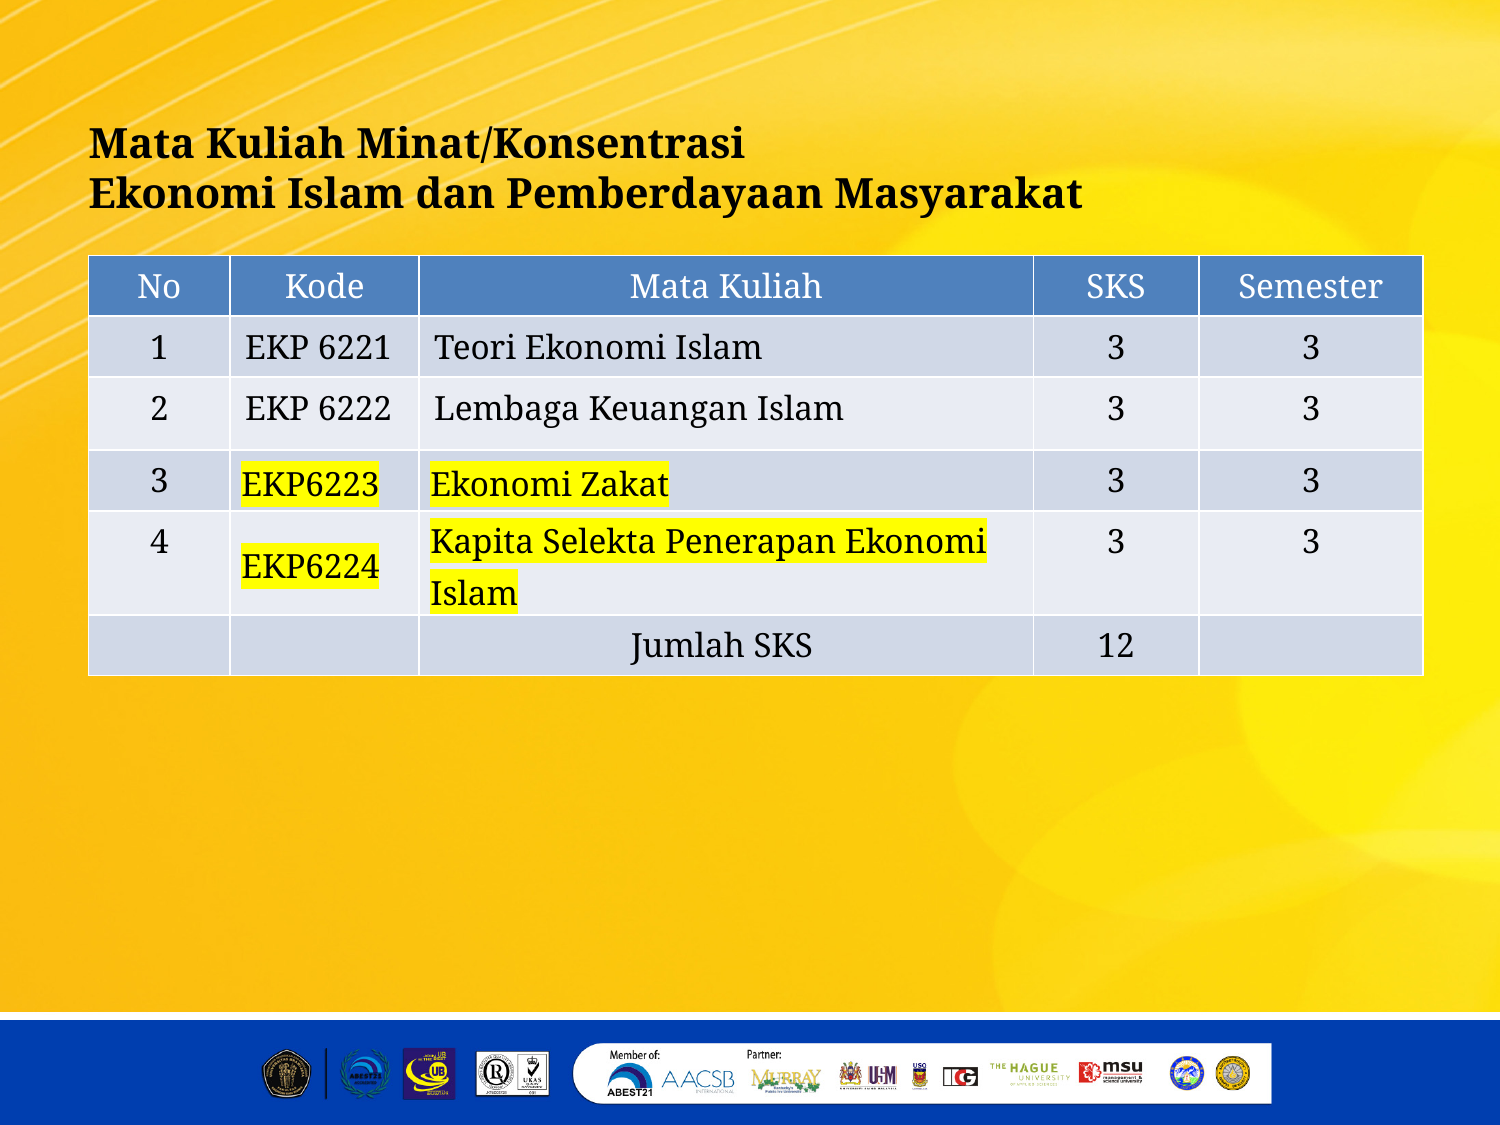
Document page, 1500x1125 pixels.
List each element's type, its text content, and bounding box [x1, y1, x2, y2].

table_cell 3 [1034, 378, 1198, 449]
table_cell 3 [1200, 512, 1422, 614]
text_box Mata Kuliah Minat/Konsentrasi Ekonomi Islam dan Pemberdayaan Masyarakat [73, 125, 1188, 208]
table_cell [89, 616, 229, 675]
table_cell Ekonomi Zakat [420, 451, 1033, 510]
table_cell 3 [89, 451, 229, 510]
table_header Mata Kuliah [420, 256, 1033, 315]
table_cell [231, 616, 418, 675]
table_cell [1200, 616, 1422, 675]
table_cell 3 [1034, 451, 1198, 510]
table_cell 3 [1034, 512, 1198, 614]
table_cell Jumlah SKS [420, 616, 1033, 675]
table_header Semester [1200, 256, 1422, 315]
table_cell 3 [1200, 451, 1422, 510]
table_cell Lembaga Keuangan Islam [420, 378, 1033, 449]
picture [0, 0, 1500, 1125]
table_header SKS [1034, 256, 1198, 315]
table_cell Teori Ekonomi Islam [420, 317, 1033, 376]
table_cell 4 [89, 512, 229, 614]
table_cell 3 [1200, 378, 1422, 449]
table_cell 3 [1034, 317, 1198, 376]
table_cell 12 [1034, 616, 1198, 675]
table_cell 2 [89, 378, 229, 449]
table_cell EKP 6222 [231, 378, 418, 449]
table_cell 3 [1200, 317, 1422, 376]
table_cell EKP6223 [231, 451, 418, 510]
table_cell Kapita Selekta Penerapan Ekonomi Islam [420, 512, 1033, 614]
table_header Kode [231, 256, 418, 315]
table_cell EKP6224 [231, 512, 418, 614]
table_cell EKP 6221 [231, 317, 418, 376]
table_cell 1 [89, 317, 229, 376]
table_header No [89, 256, 229, 315]
